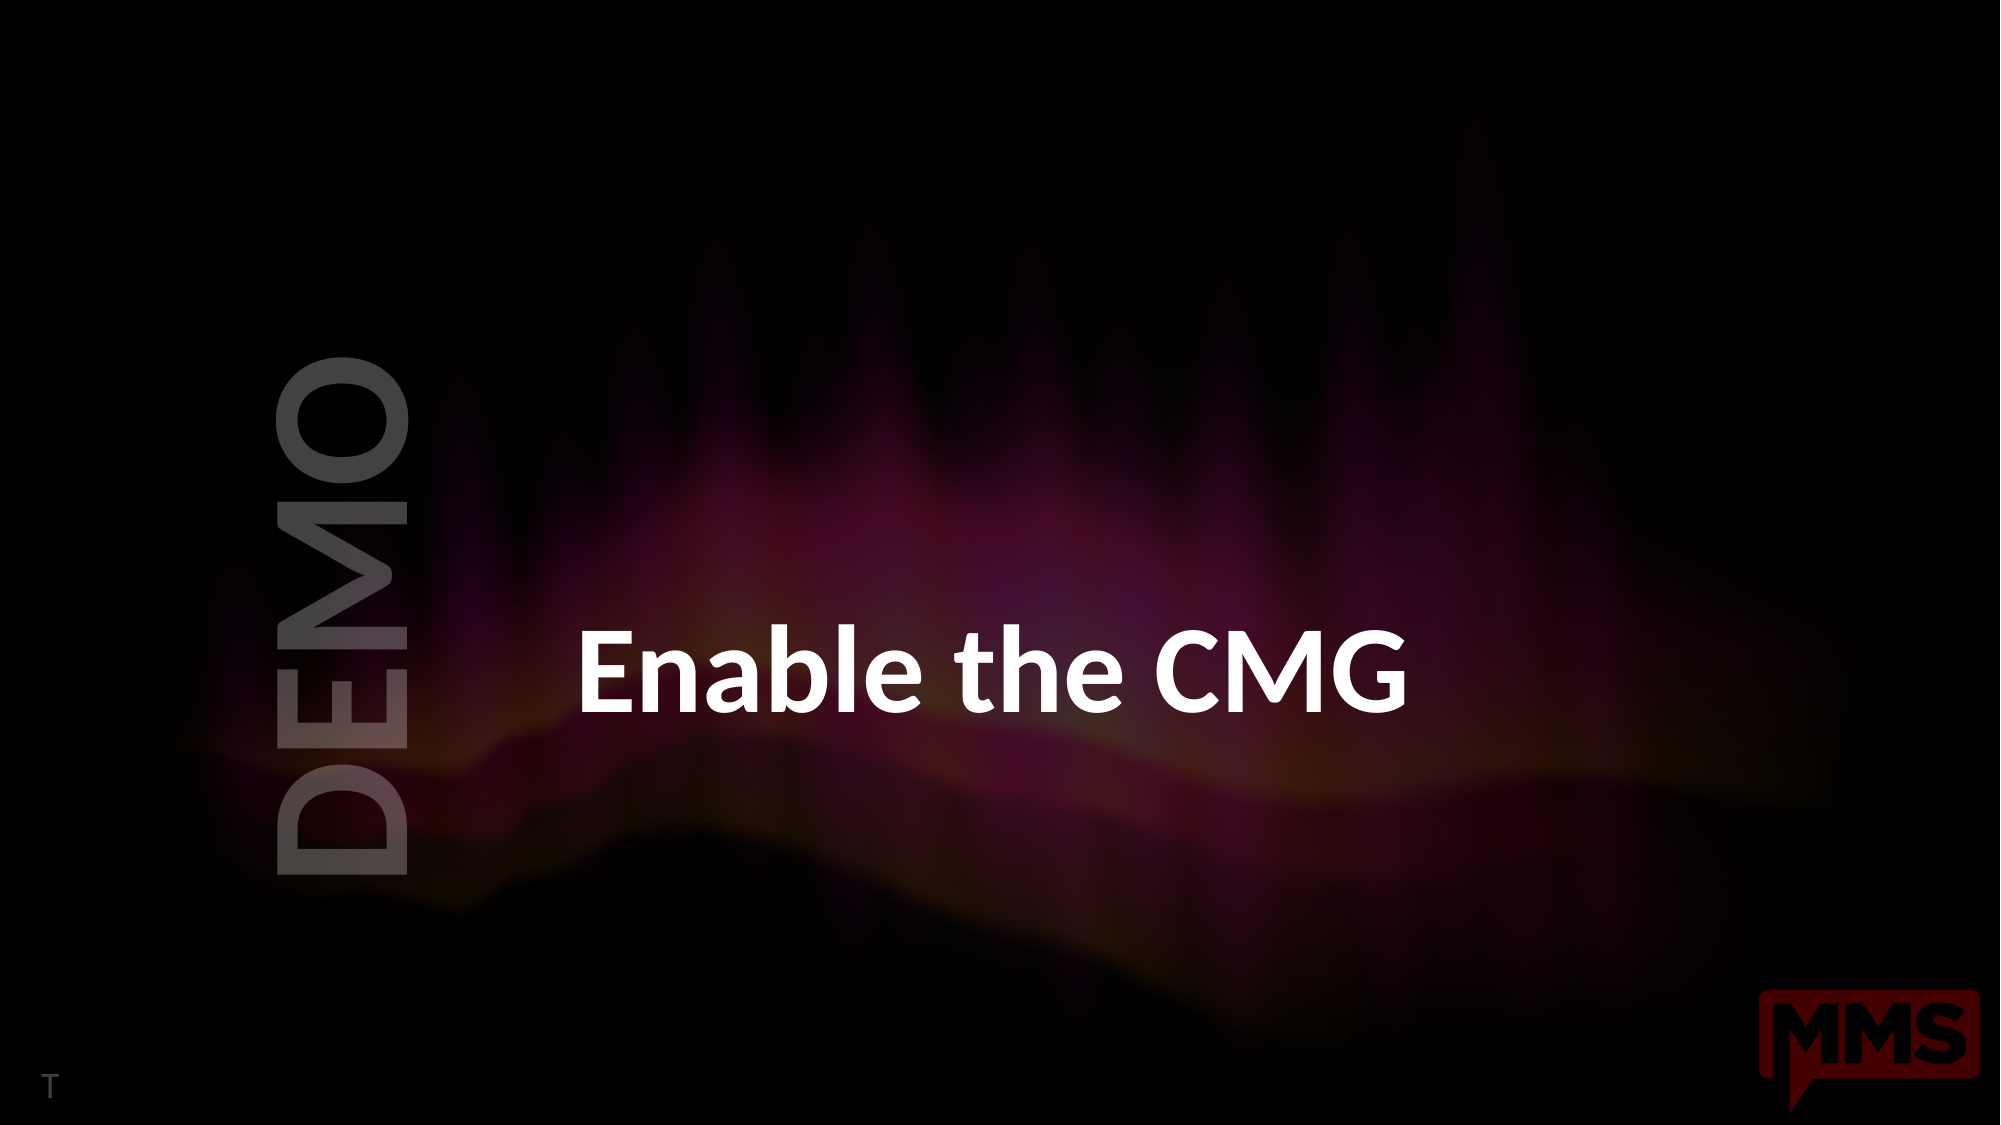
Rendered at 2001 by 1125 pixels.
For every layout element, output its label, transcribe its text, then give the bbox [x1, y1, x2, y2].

title Enable the CMG [560, 278, 1862, 747]
picture [97, 0, 2000, 1125]
text_box T [26, 1053, 138, 1114]
